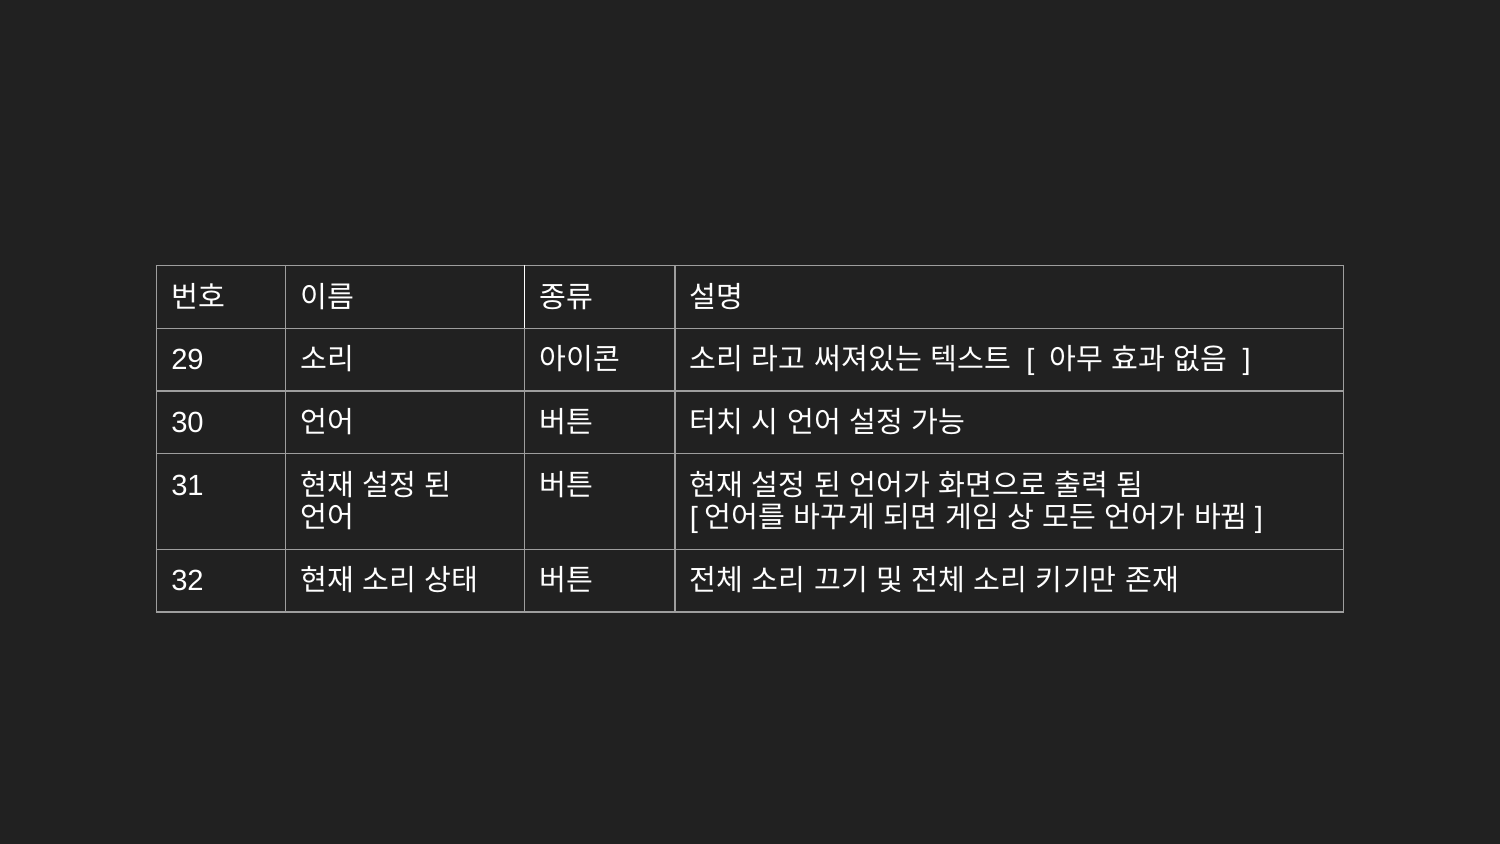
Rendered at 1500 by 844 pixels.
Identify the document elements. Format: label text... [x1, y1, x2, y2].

table_header 번호 [157, 266, 285, 328]
table_cell 버튼 [525, 392, 674, 453]
table_cell 31 [157, 454, 285, 549]
table_cell 아이콘 [525, 329, 674, 390]
table_cell 29 [157, 329, 285, 390]
table_cell 버튼 [525, 454, 674, 549]
table_cell 30 [157, 392, 285, 453]
table_cell 언어 [286, 392, 524, 453]
table_cell 버튼 [525, 550, 674, 611]
table_cell 소리 [286, 329, 524, 390]
table_cell 현재 설정 된 언어가 화면으로 출력 됨 [언어를 바꾸게 되면 게임 상 모든 언어가 바뀜] [676, 454, 1343, 549]
table_cell 전체 소리 끄기 및 전체 소리 키기만 존재 [676, 550, 1343, 611]
table_header 종류 [525, 266, 674, 328]
table_cell 32 [157, 550, 285, 611]
table_cell 터치 시 언어 설정 가능 [676, 392, 1343, 453]
table_cell 현재 설정 된 언어 [286, 454, 524, 549]
table_cell 소리 라고 써져있는 텍스트 [ 아무 효과 없음 ] [676, 329, 1343, 390]
table_cell 현재 소리 상태 [286, 550, 524, 611]
table_header 이름 [286, 266, 524, 328]
table_header 설명 [676, 266, 1343, 328]
